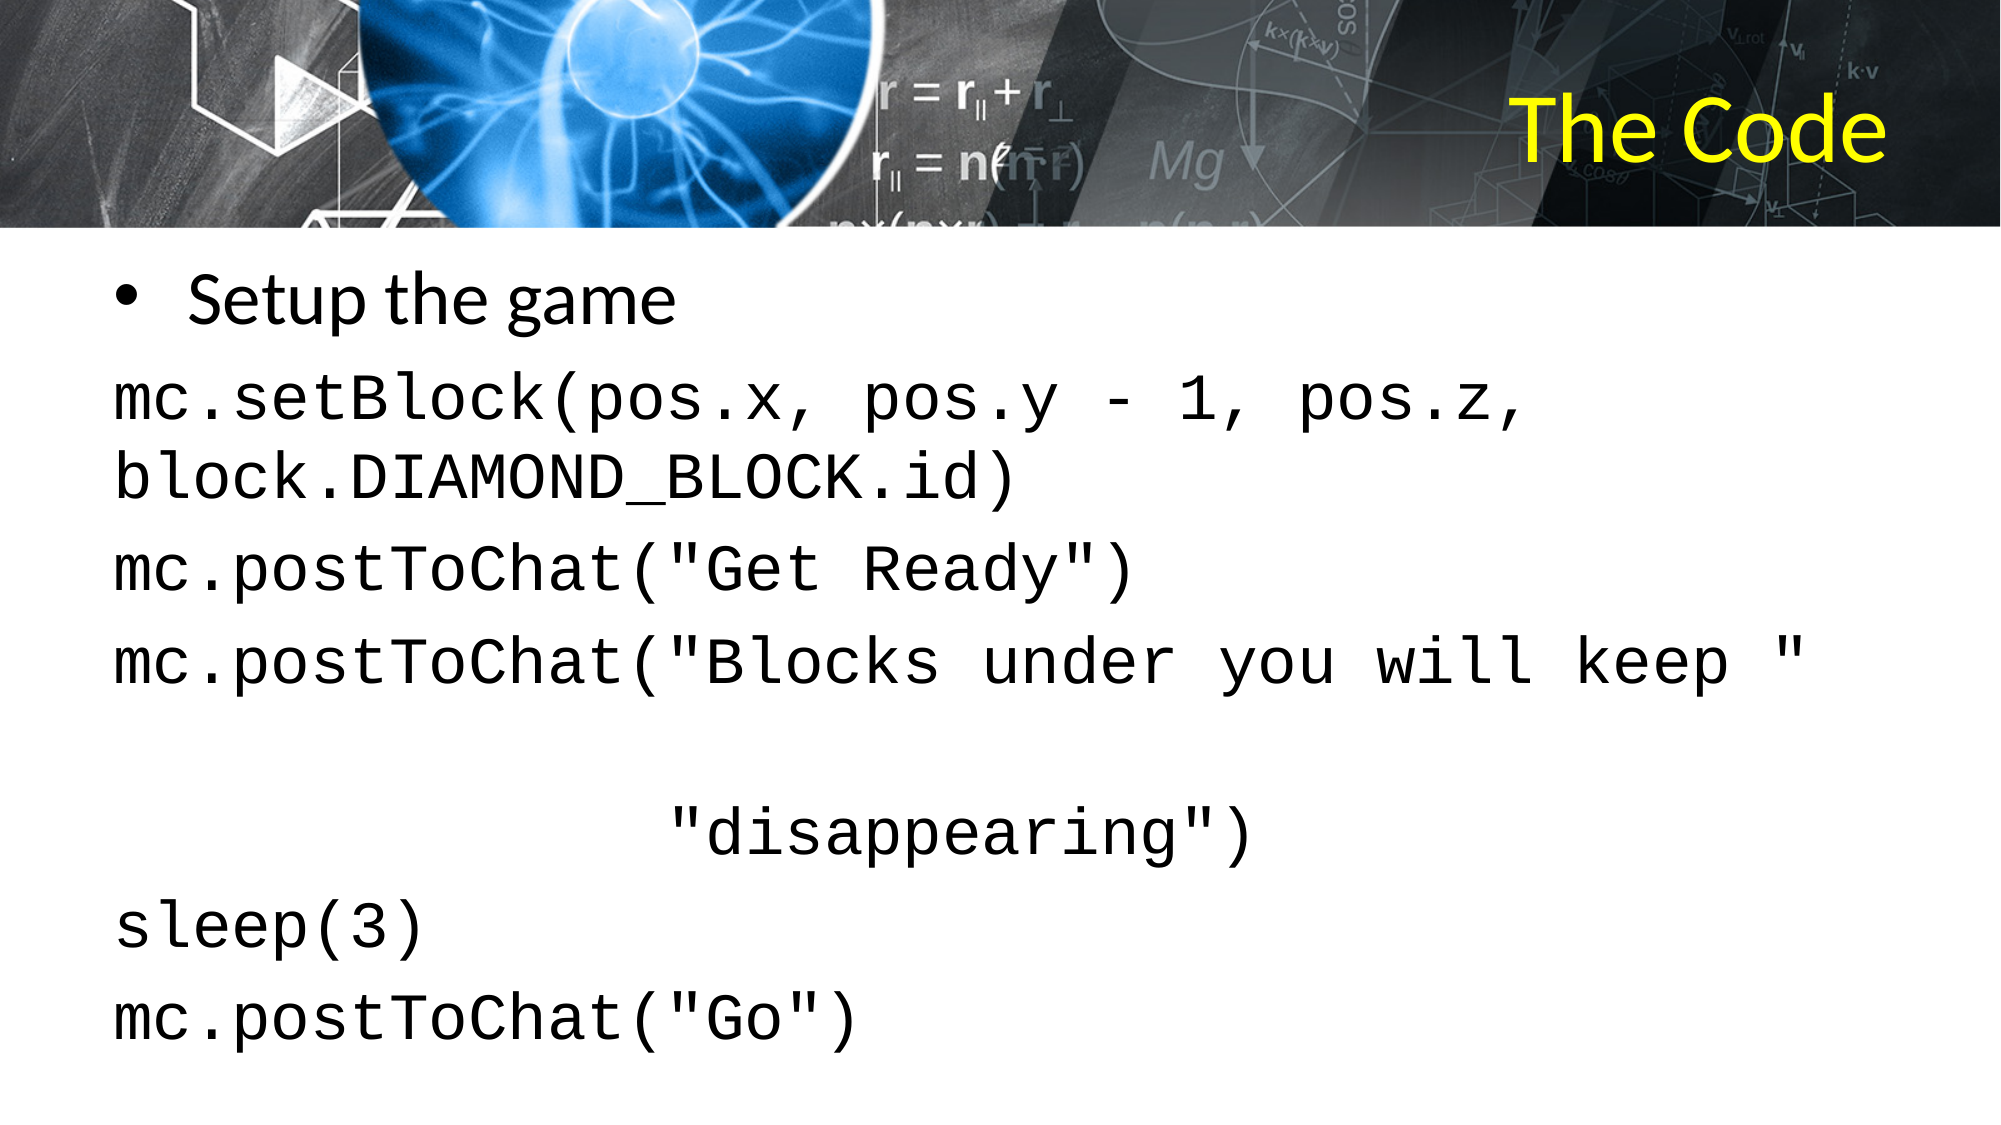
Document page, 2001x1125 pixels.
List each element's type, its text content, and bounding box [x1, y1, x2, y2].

picture [0, 0, 2001, 1125]
list Setup the game mc.setBlock(pos.x, pos.y - 1, pos.z, block.DIAMOND_BLOCK.id) mc.postToChat("Get Ready") mc.postToChat("Blocks under you will keep " "disappearing") sleep(3) mc.postToChat("Go") [98, 240, 1902, 1064]
title The Code [98, 39, 1905, 207]
